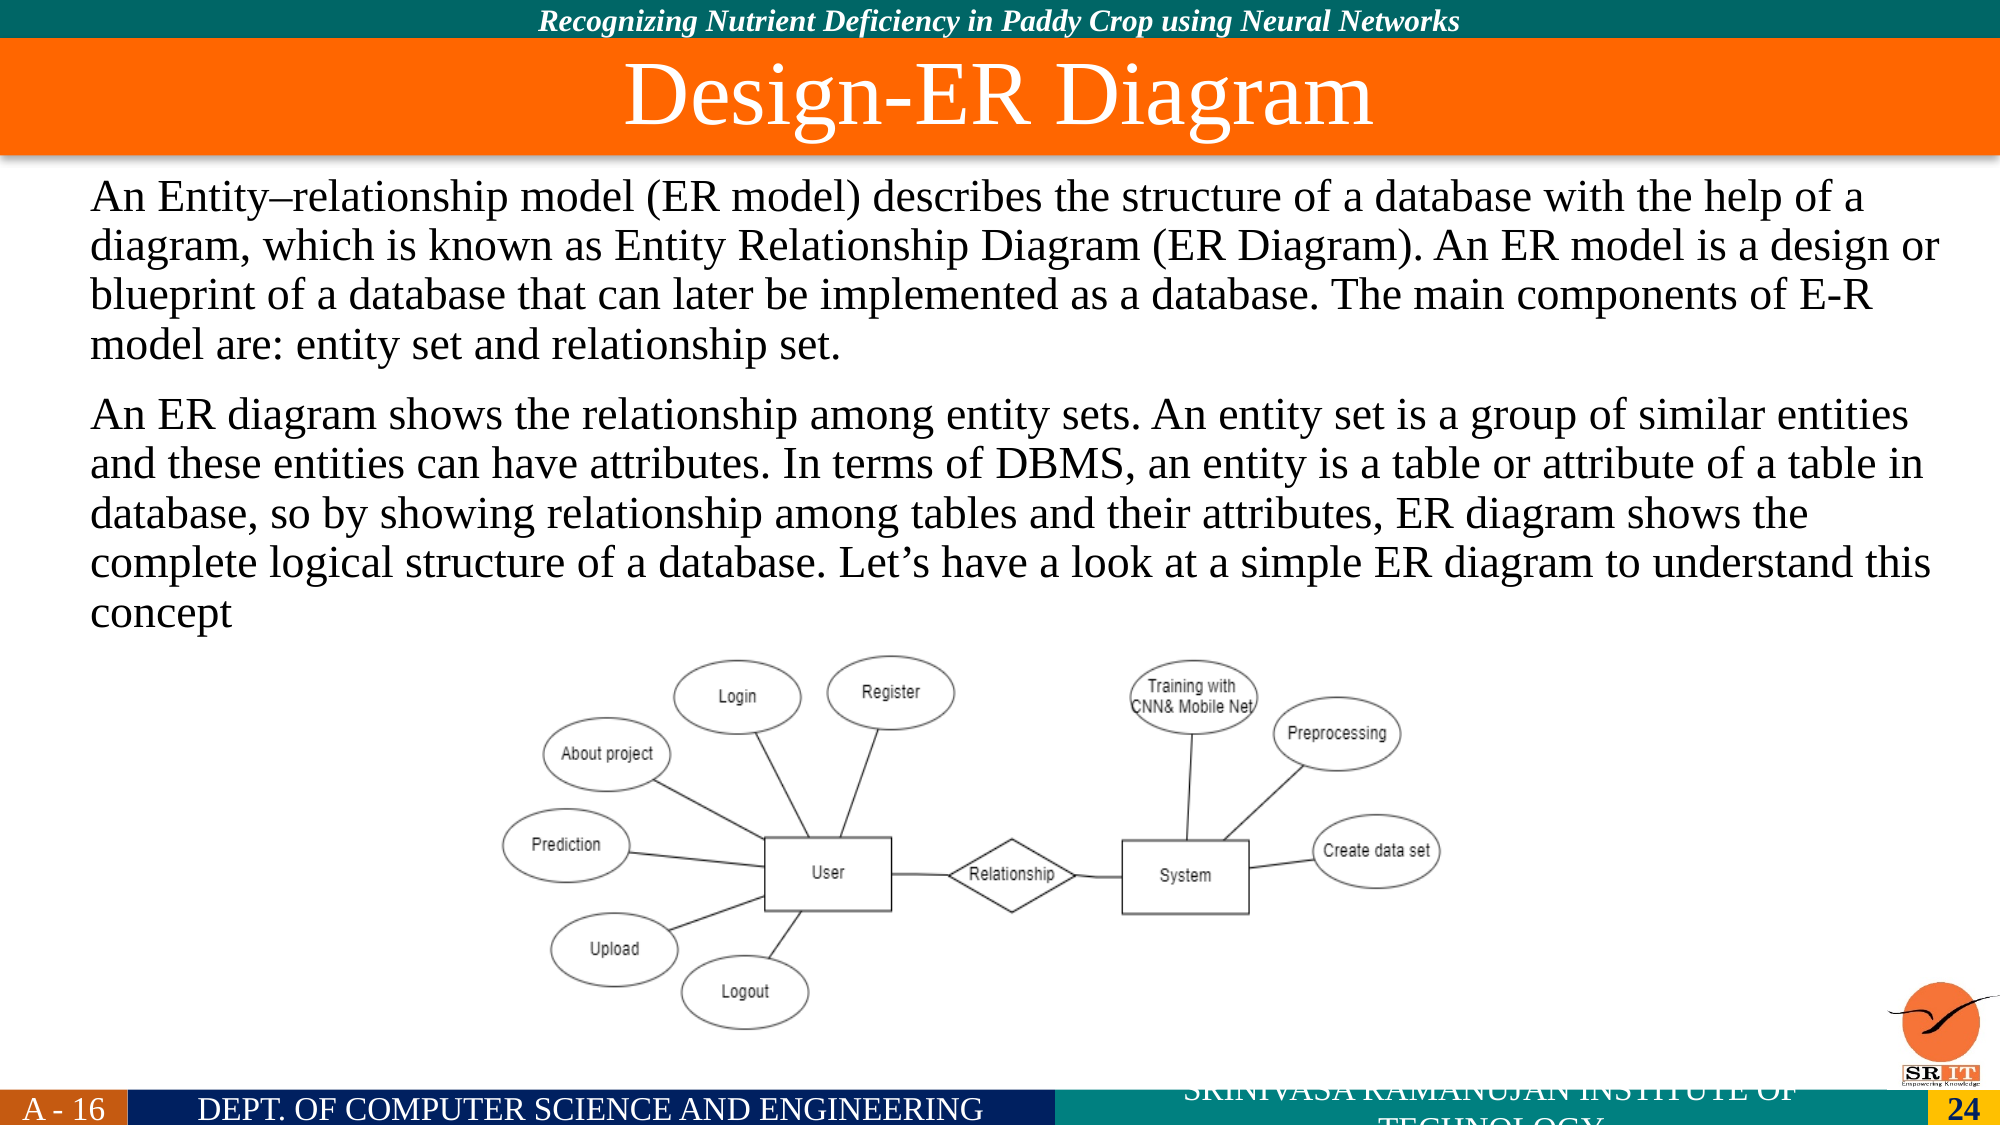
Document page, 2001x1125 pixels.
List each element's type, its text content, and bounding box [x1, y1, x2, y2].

list An Entity–relationship model (ER model) describes the structure of a database with the help of a diagram, which is known as Entity Relationship Diagram (ER Diagram). An ER model is a design or blueprint of a database that can later be implemented as a database. The main components of E-R model are: entity set and relationship set. An ER diagram shows the relationship among entity sets. An entity set is a group of similar entities and these entities can have attributes. In terms of DBMS, an entity is a table or attribute of a table in database, so by showing relationship among tables and their attributes, ER diagram shows the complete logical structure of a database. Let’s have a look at a simple ER diagram to understand this concept [0, 164, 2000, 1090]
picture [460, 644, 1512, 1058]
title Design-ER Diagram [0, 38, 2000, 156]
